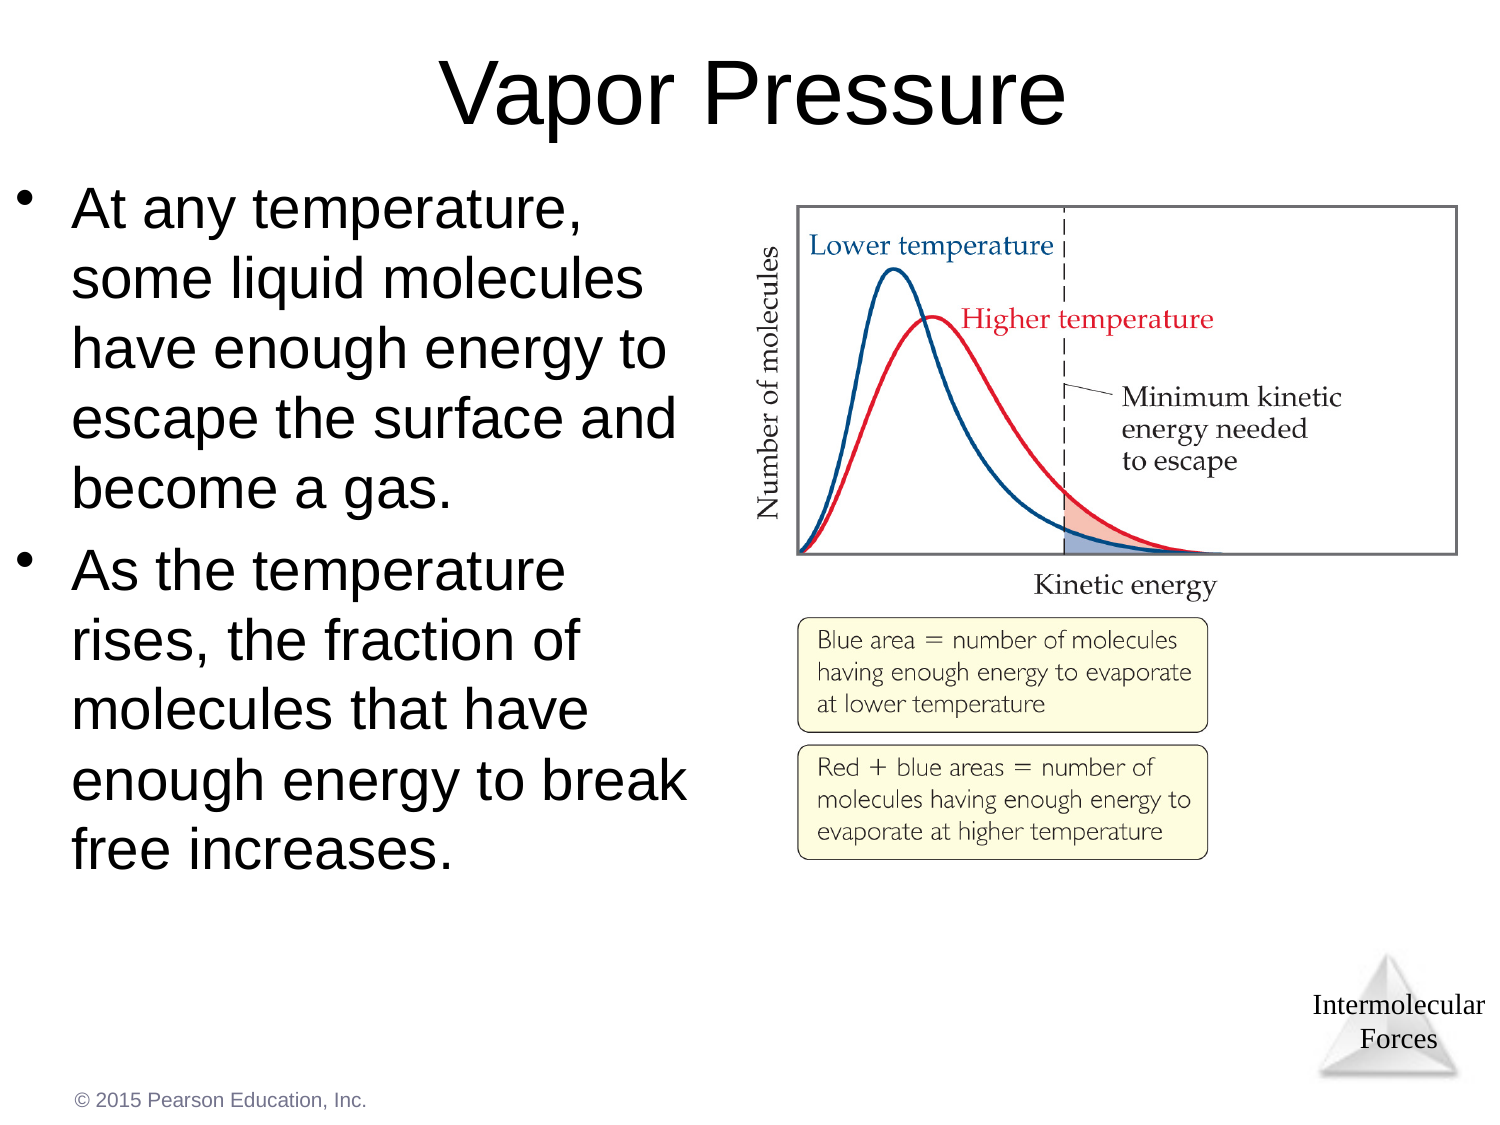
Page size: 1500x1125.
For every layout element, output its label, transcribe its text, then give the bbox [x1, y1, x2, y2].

picture [749, 199, 1465, 863]
title Vapor Pressure [116, 0, 1392, 175]
picture [1275, 900, 1500, 1125]
list At any temperature, some liquid molecules have enough energy to escape the surface and become a gas. As the temperature rises, the fraction of molecules that have enough energy to break free increases. [0, 162, 725, 1000]
